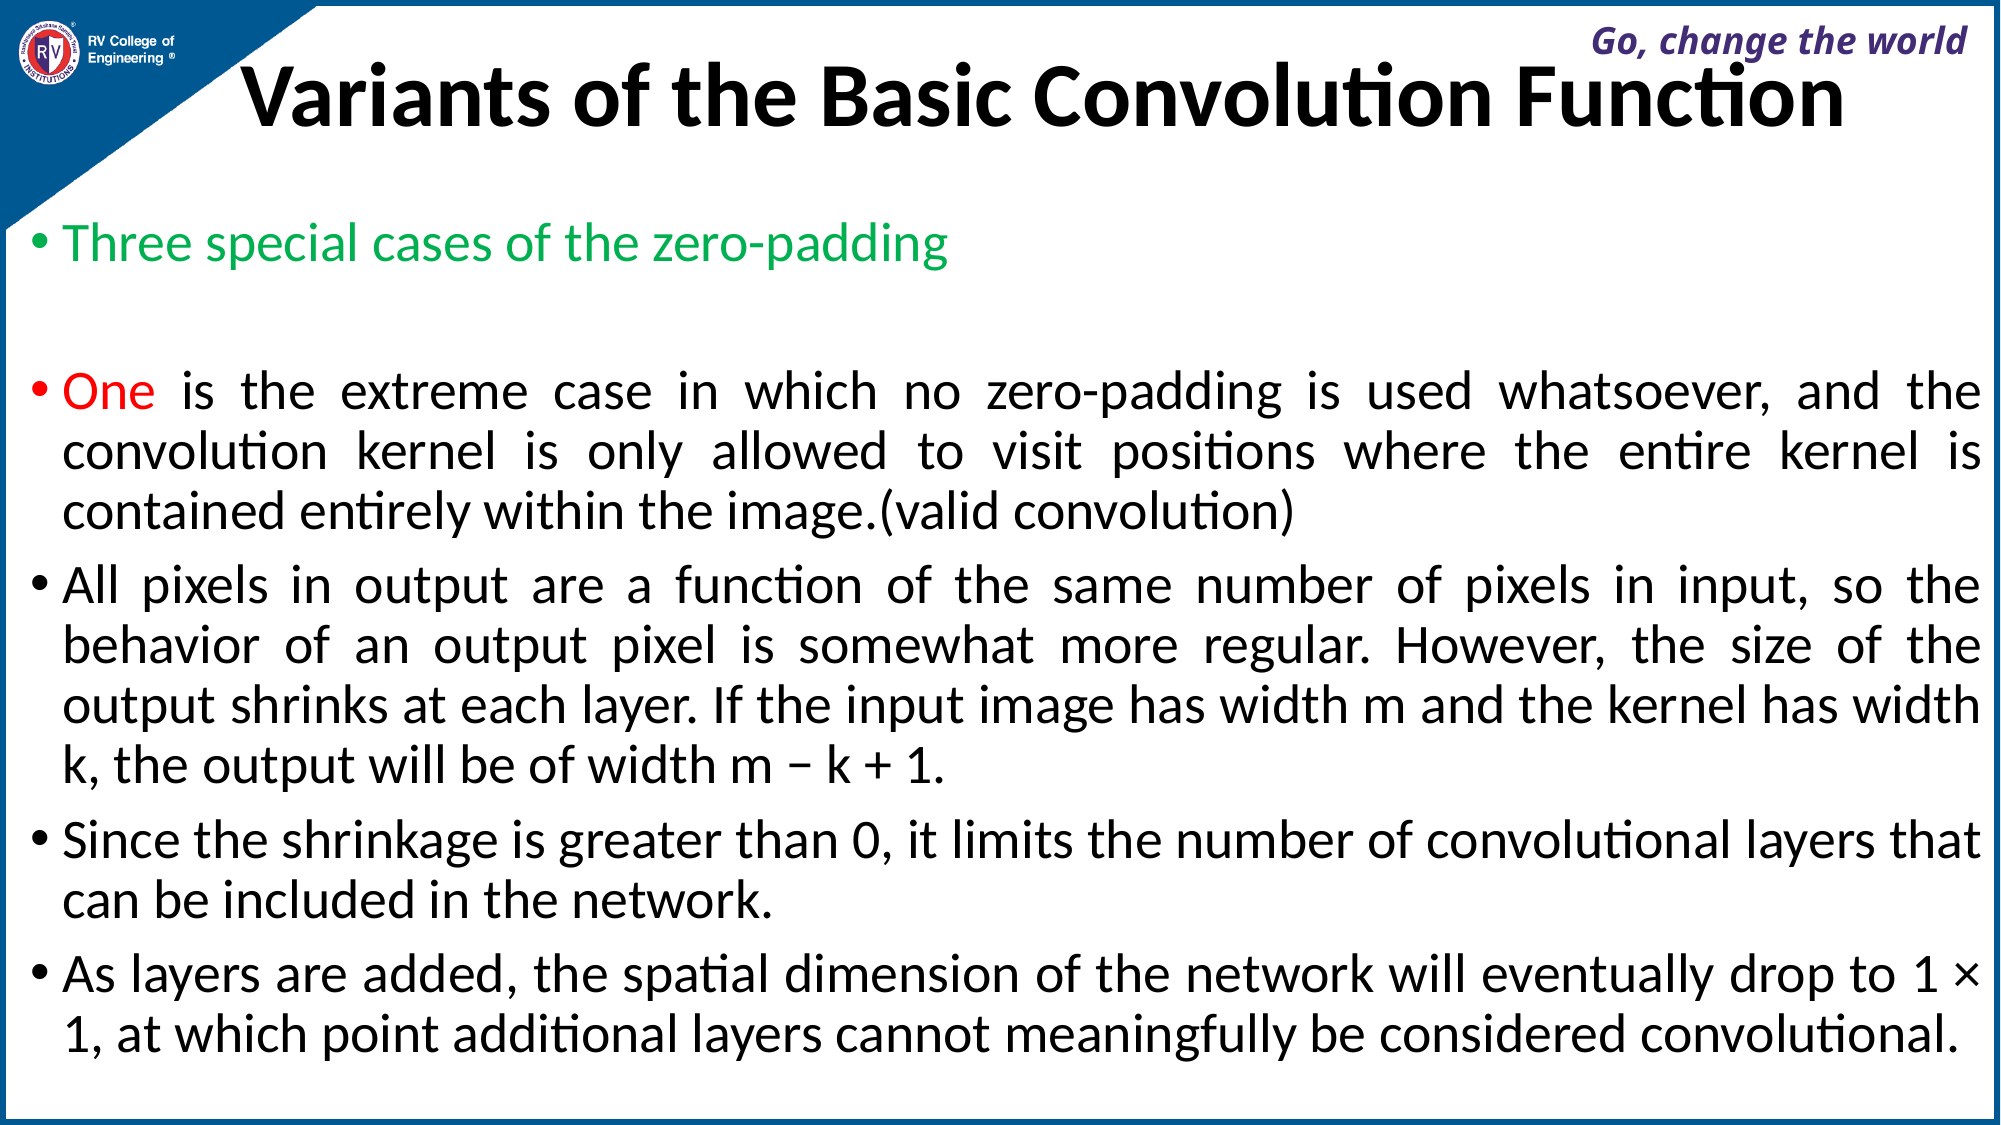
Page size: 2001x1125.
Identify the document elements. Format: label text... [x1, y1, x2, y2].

list Three special cases of the zero-padding One is the extreme case in which no zero-padding is used whatsoever, and the convolution kernel is only allowed to visit positions where the entire kernel is contained entirely within the image.(valid convolution) All pixels in output are a function of the same number of pixels in input, so the behavior of an output pixel is somewhat more regular. However, the size of the output shrinks at each layer. If the input image has width m and the kernel has width k, the output will be of width m − k + 1. Since the shrinkage is greater than 0, it limits the number of convolutional layers that can be included in the network. As layers are added, the spatial dimension of the network will eventually drop to 1 × 1, at which point additional layers cannot meaningfully be considered convolutional. [15, 205, 2000, 1125]
picture [2, 6, 225, 232]
title Variants of the Basic Convolution Function [225, 0, 1951, 205]
